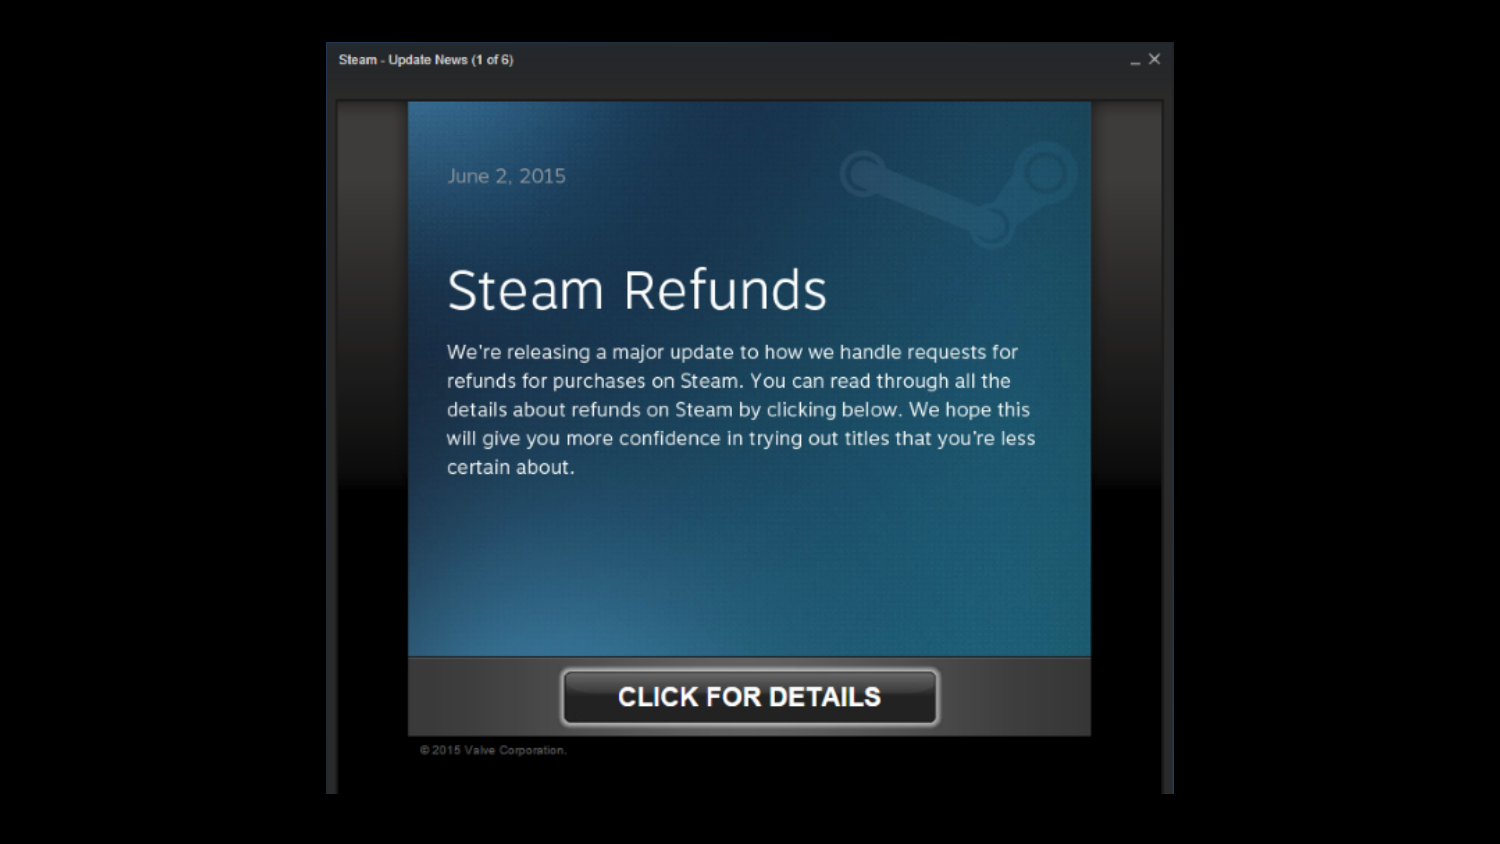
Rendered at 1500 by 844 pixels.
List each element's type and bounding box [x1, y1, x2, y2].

picture [326, 42, 1174, 795]
